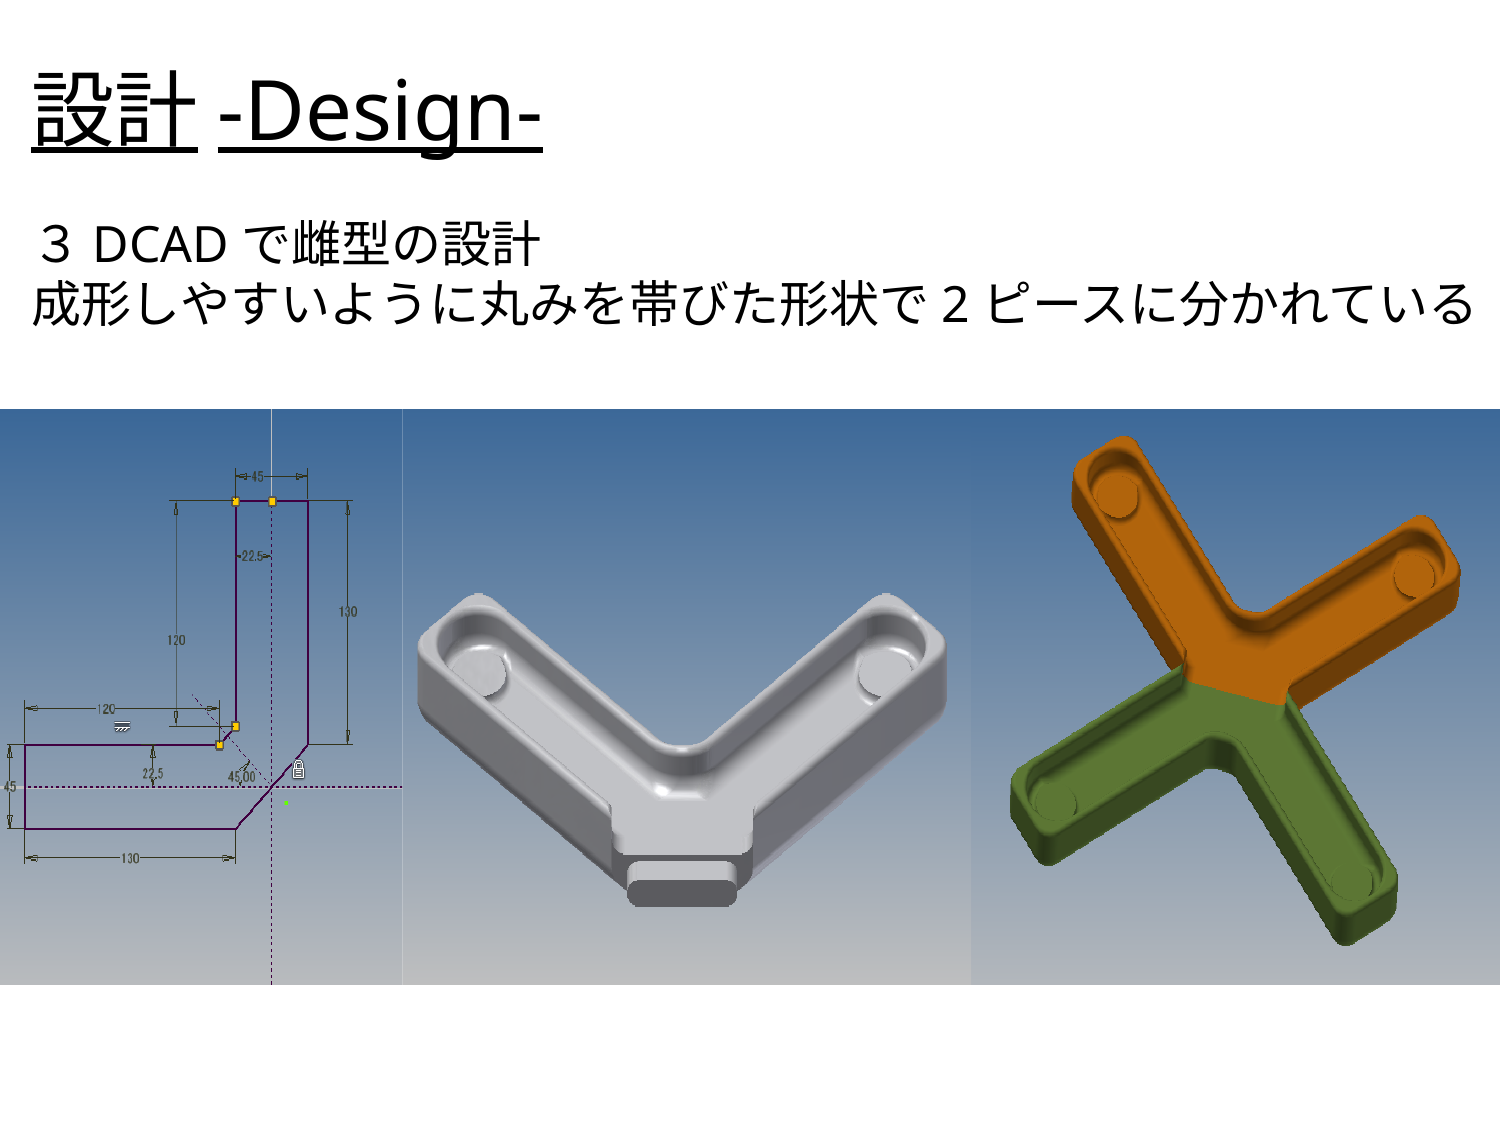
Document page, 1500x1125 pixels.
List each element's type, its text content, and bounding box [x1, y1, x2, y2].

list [972, 409, 1500, 985]
picture [0, 409, 972, 985]
text_box ３DCADで雌型の設計 成形しやすいように丸みを帯びた形状で2ピースに分かれている [16, 204, 1500, 340]
title 設計-Design- [16, 32, 1334, 196]
